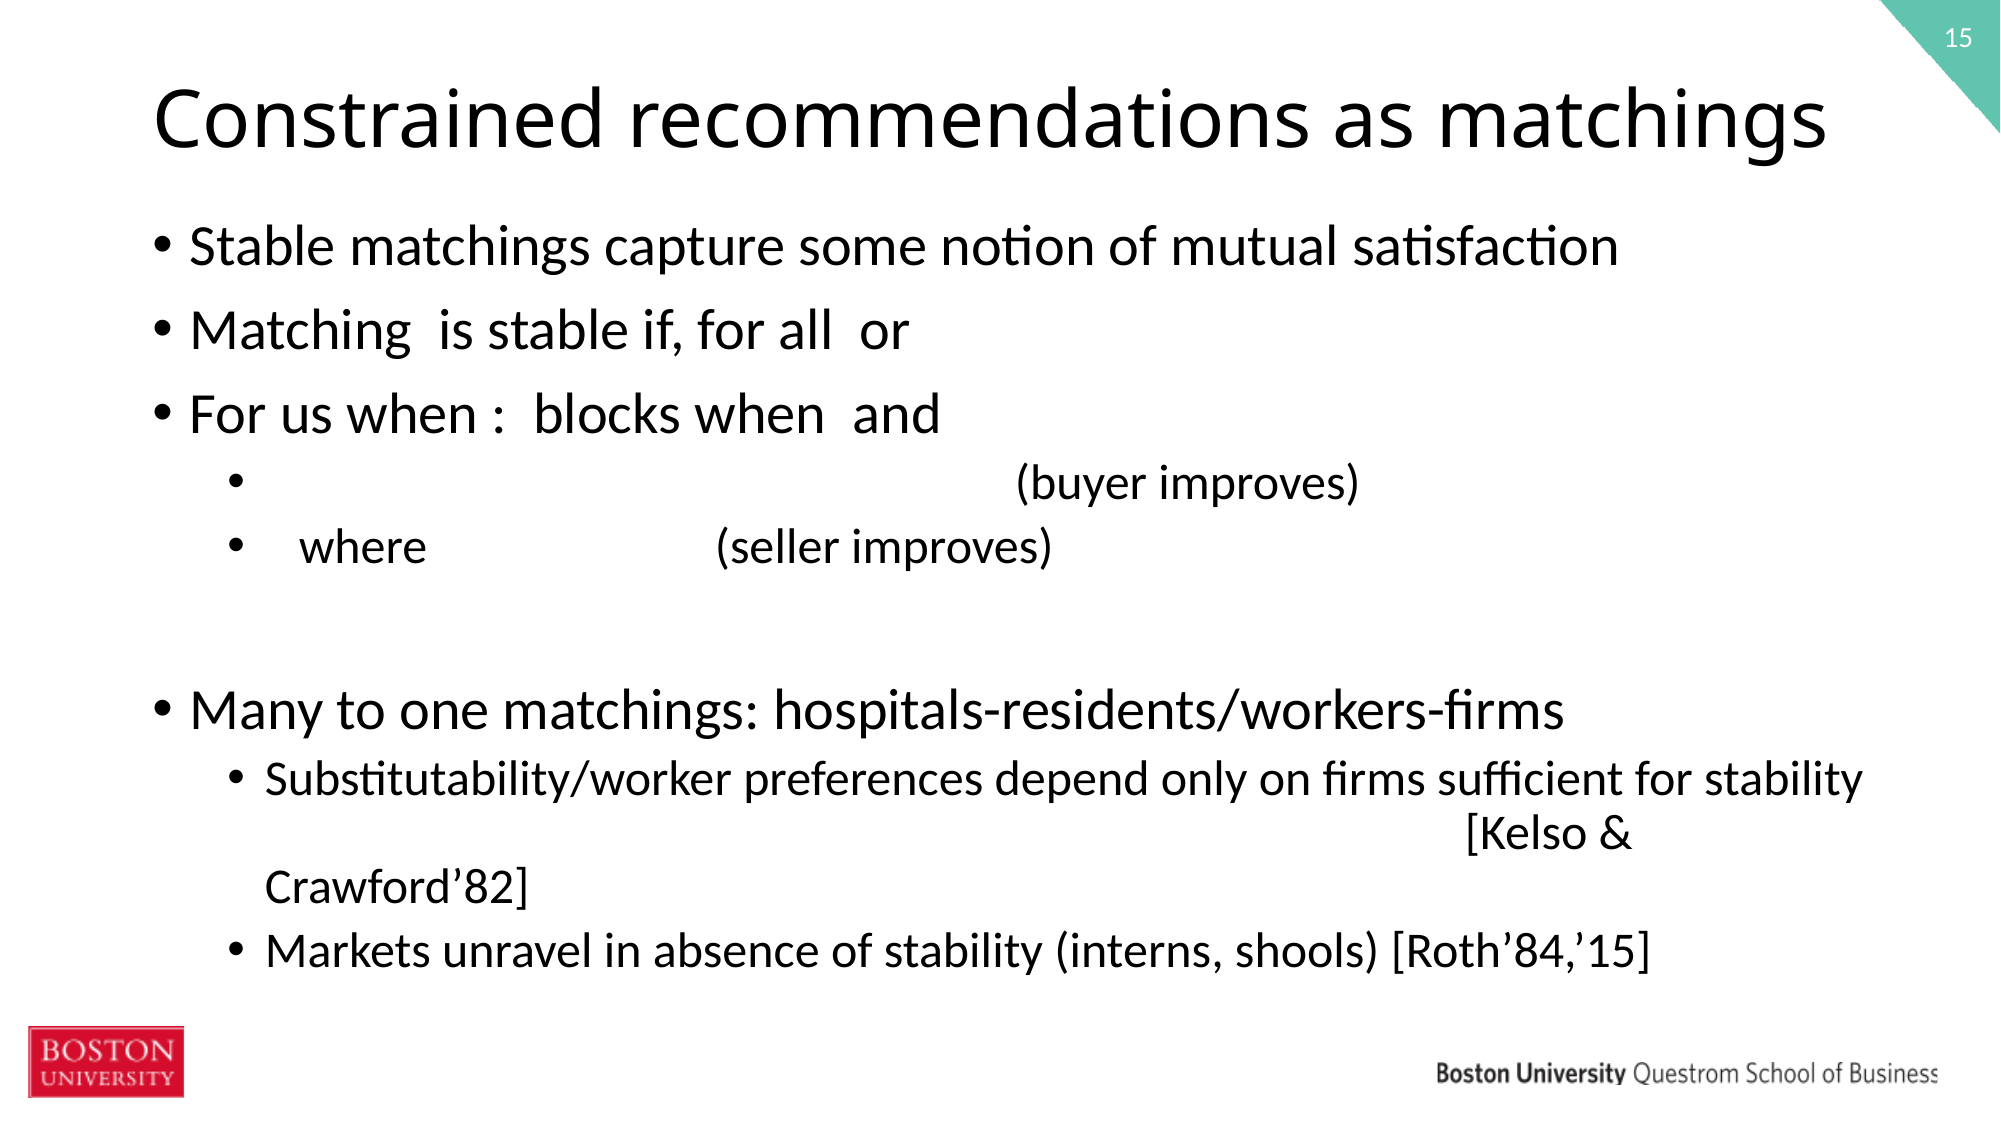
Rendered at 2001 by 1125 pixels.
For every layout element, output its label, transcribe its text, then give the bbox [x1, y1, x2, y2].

title Constrained recommendations as matchings [137, 59, 1863, 185]
slide_number 15 [1862, 6, 1989, 67]
picture [1821, 0, 2001, 159]
